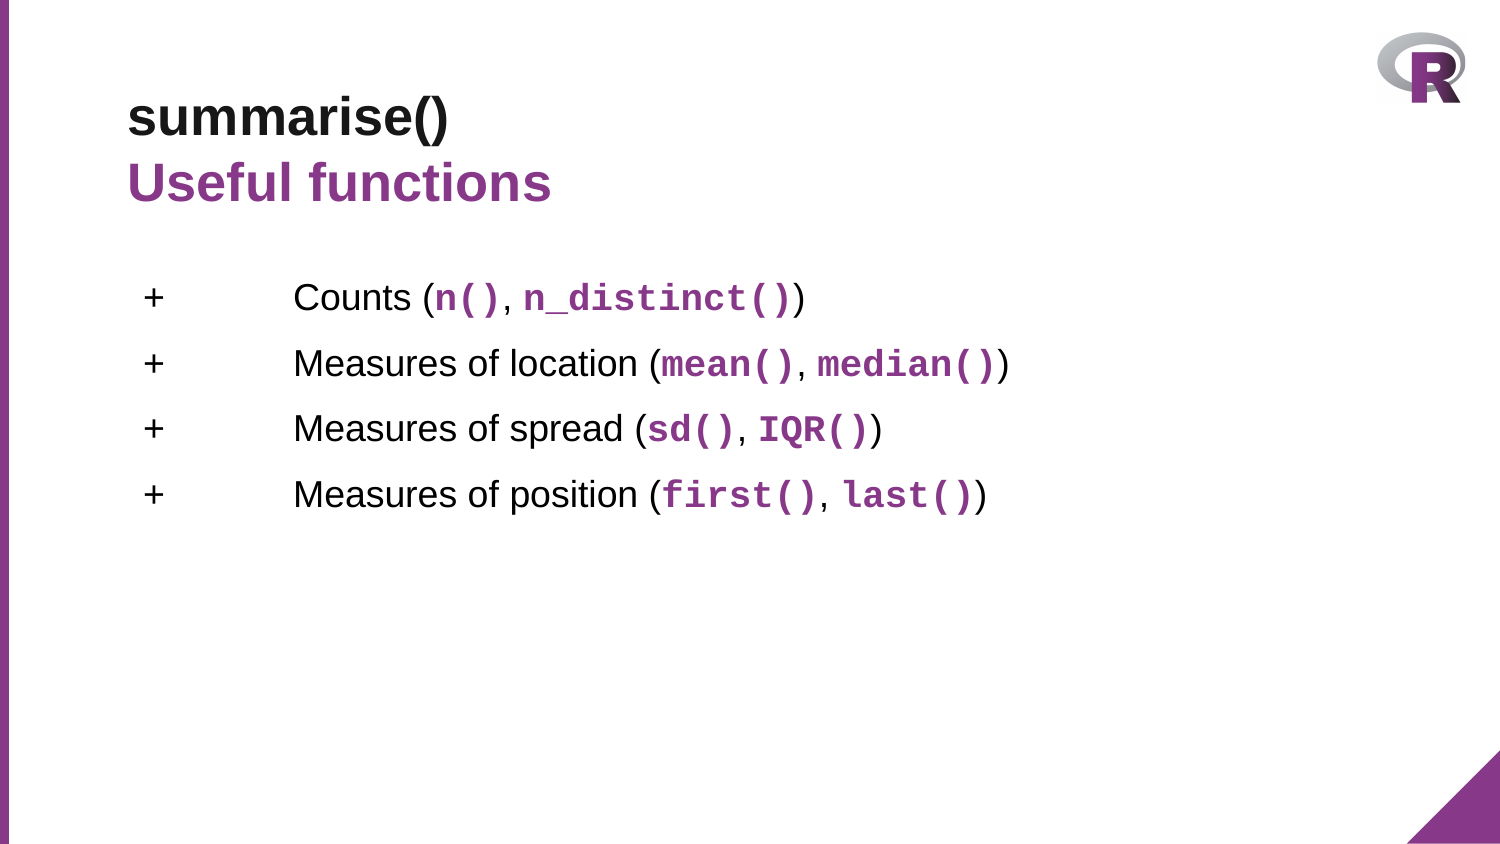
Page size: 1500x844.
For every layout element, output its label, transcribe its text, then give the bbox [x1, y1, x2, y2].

text_box [1377, 32, 1466, 103]
title summarise() Useful functions [125, 79, 775, 214]
text_box + Counts (n(), n_distinct()) + Measures of location (mean(), median()) + Measures of spread (sd(), IQR()) + Measures of position (first(), last()) [141, 264, 1243, 586]
